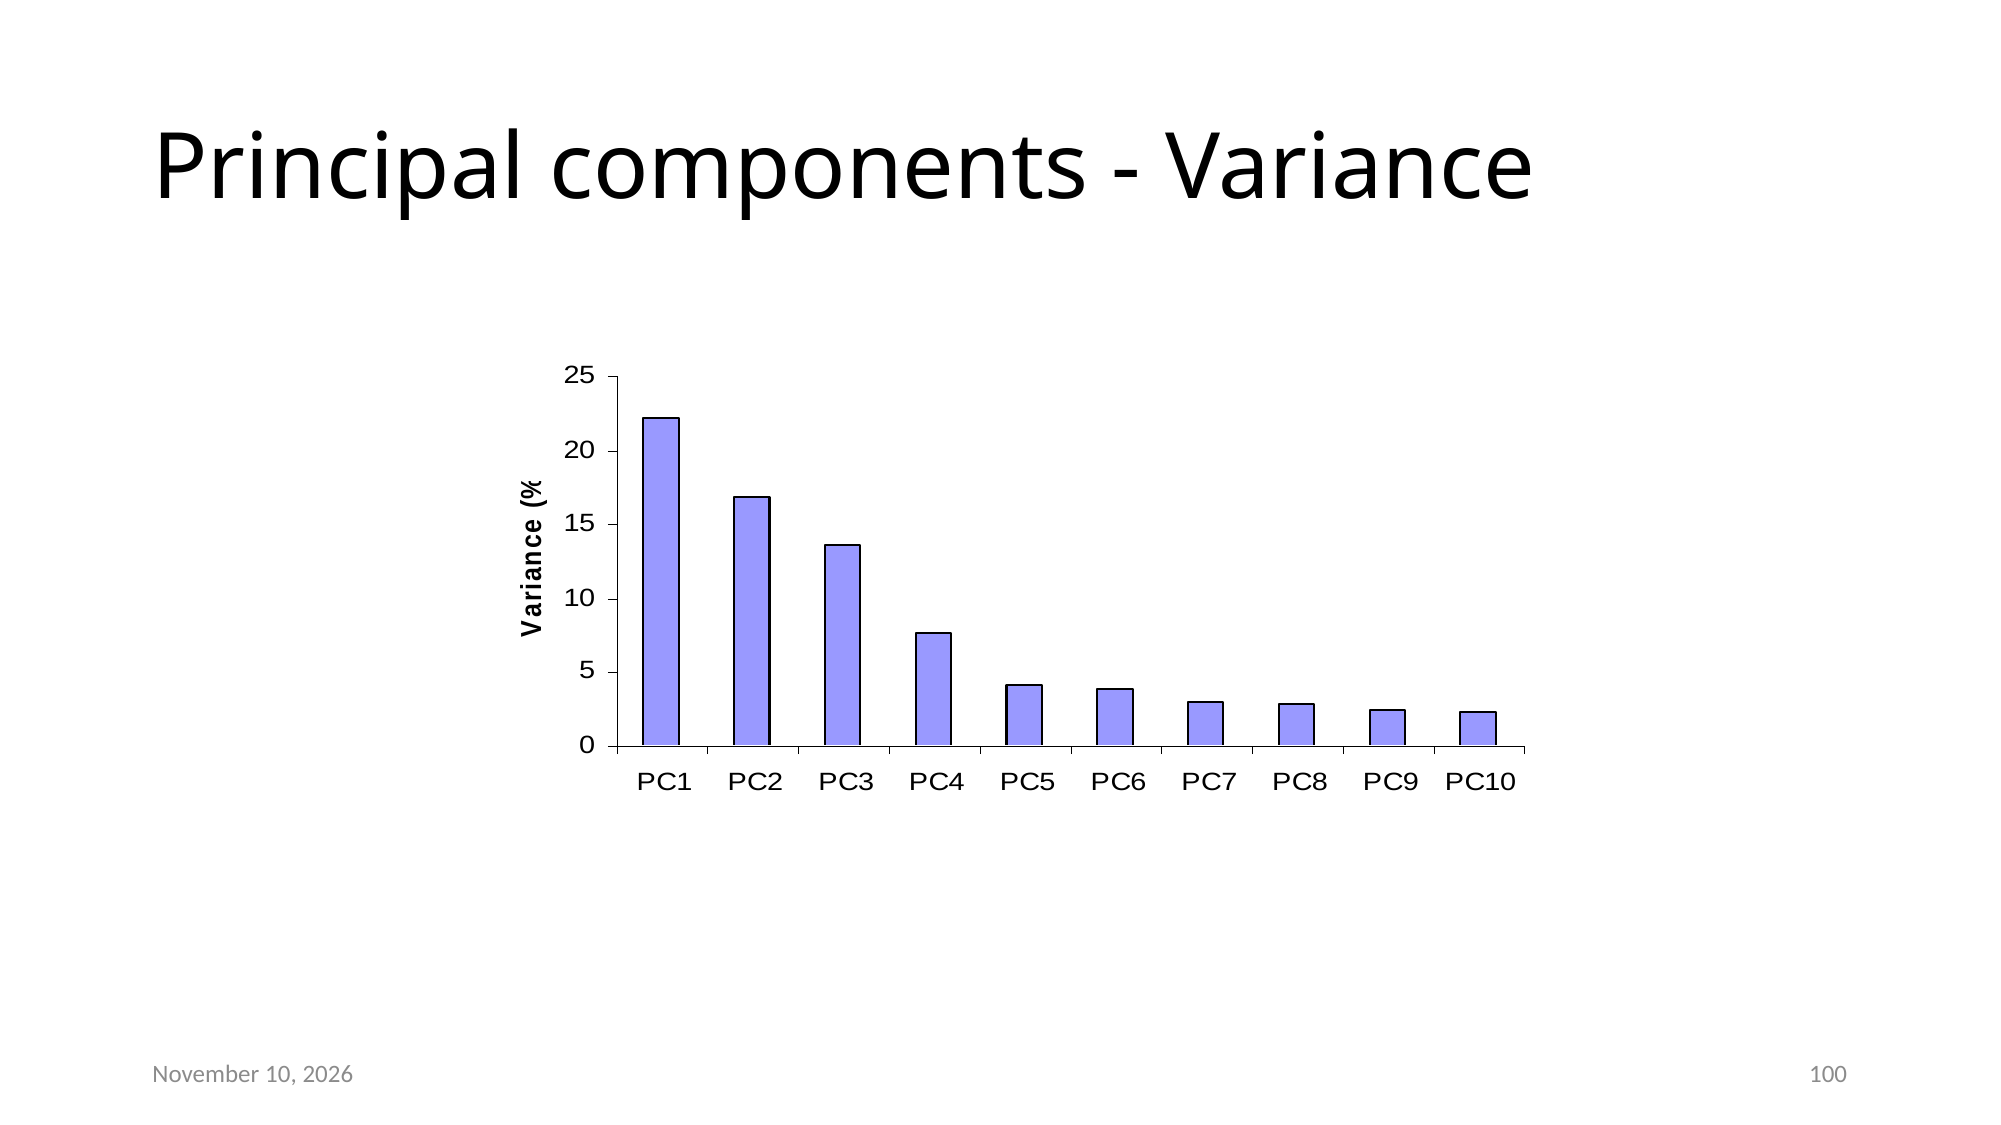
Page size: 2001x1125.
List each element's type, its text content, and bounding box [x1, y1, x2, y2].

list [472, 326, 1558, 835]
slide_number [137, 1042, 588, 1103]
title Principal components - Variance [137, 59, 1863, 278]
slide_number 100 [1412, 1042, 1863, 1103]
